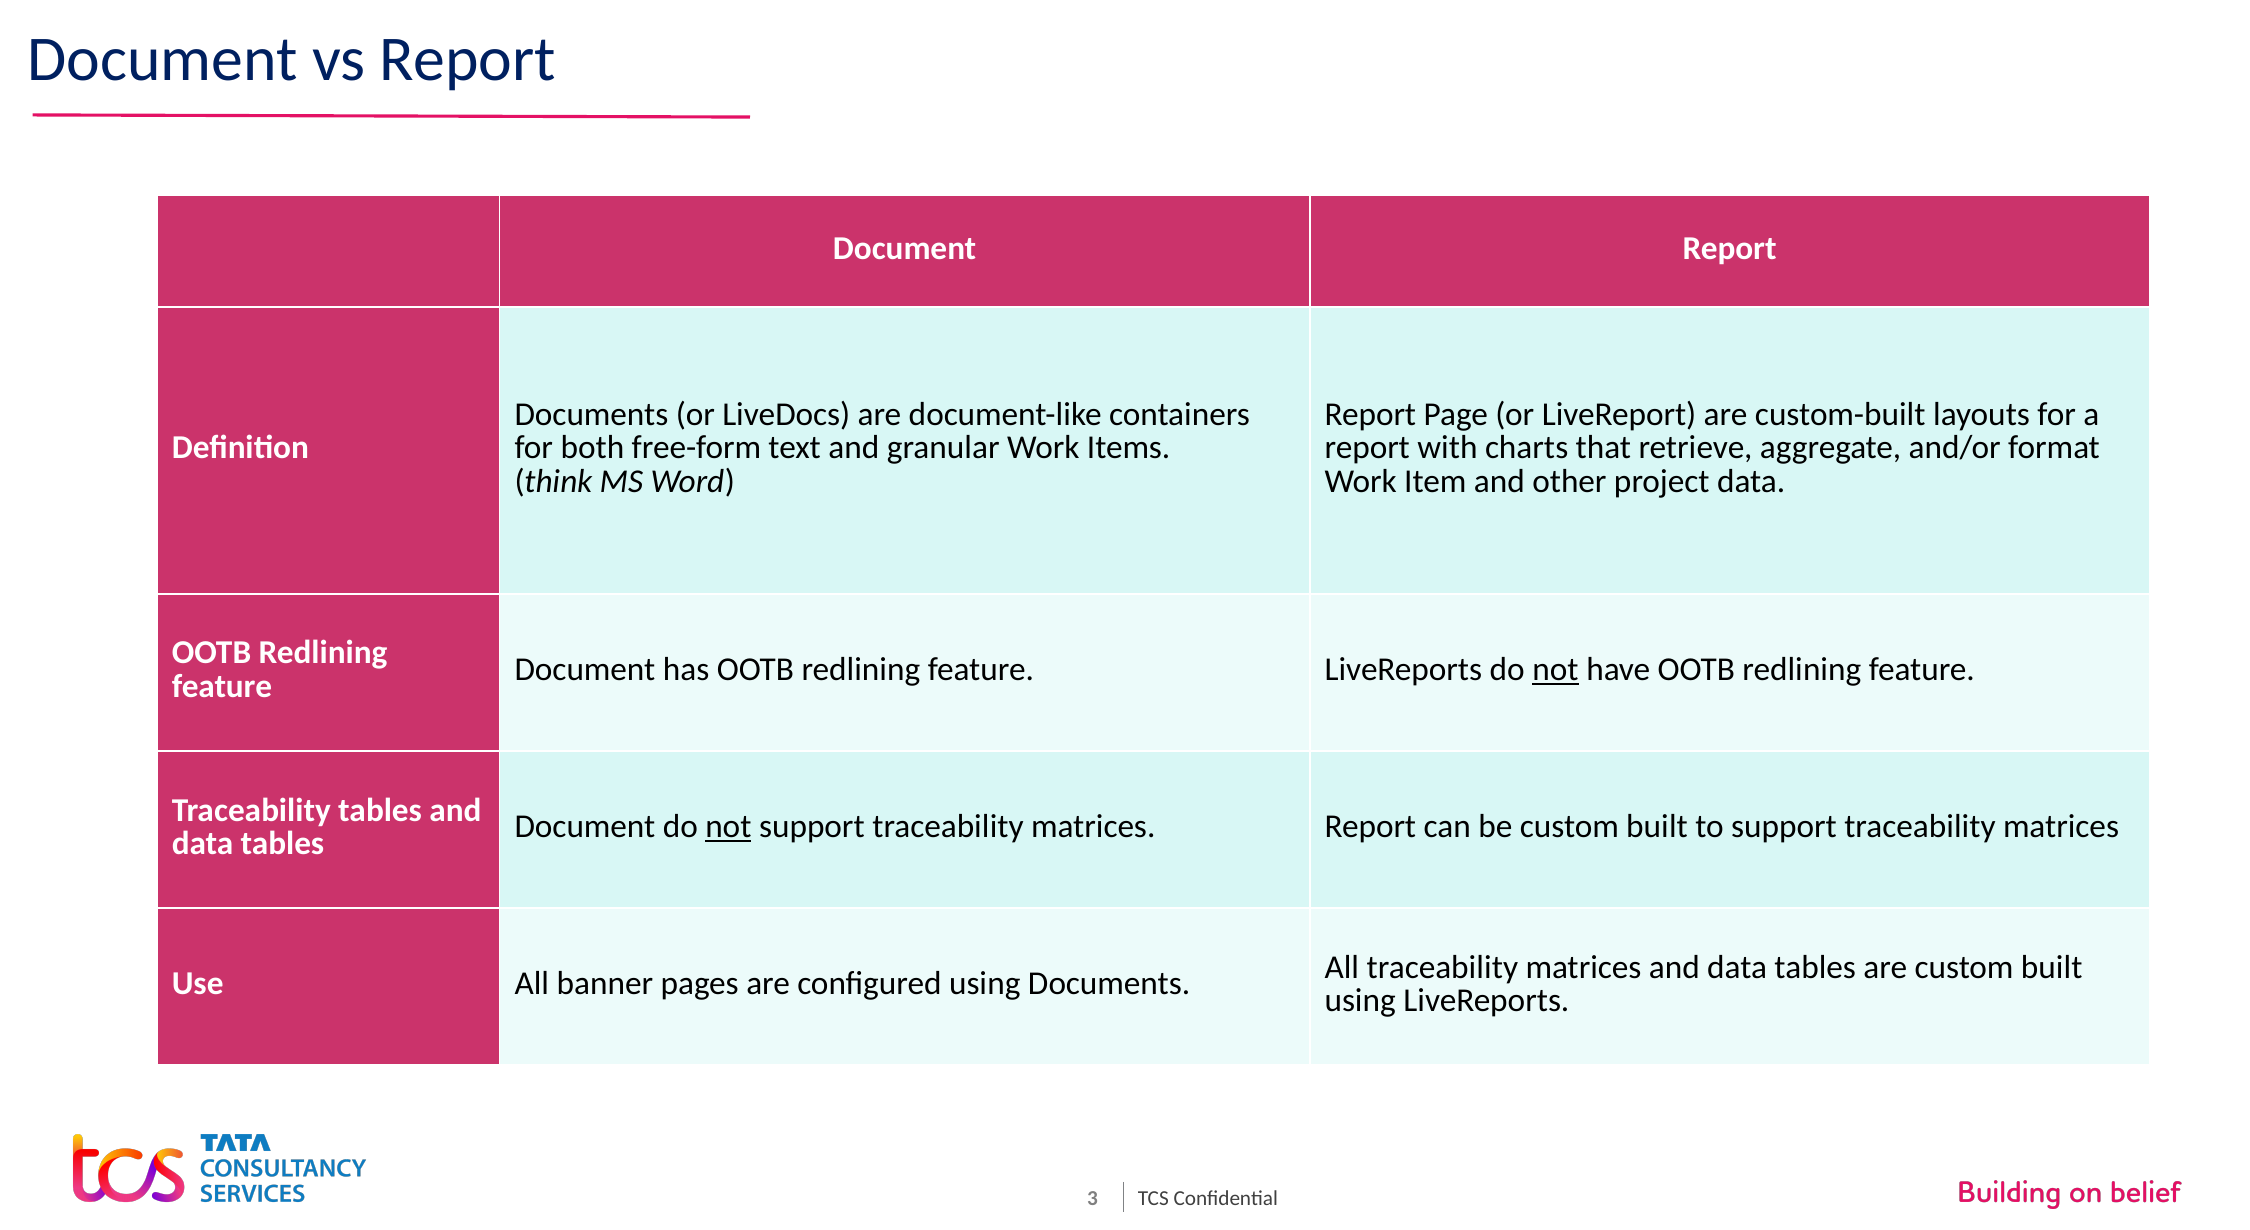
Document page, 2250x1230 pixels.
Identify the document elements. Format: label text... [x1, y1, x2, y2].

table_cell Definition [158, 308, 499, 593]
footer TCS Confidential [1127, 1181, 1589, 1213]
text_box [32, 114, 750, 118]
table_header Report [1311, 196, 2149, 306]
table_cell Document has OOTB redlining feature. [500, 595, 1309, 750]
title Document vs Report [12, 27, 2250, 174]
table_header [158, 196, 499, 306]
table_cell Traceability tables and data tables [158, 752, 499, 907]
table_cell Document do not support traceability matrices. [500, 752, 1309, 907]
picture [1959, 1180, 2182, 1209]
table_cell OOTB Redlining feature [158, 595, 499, 750]
picture [72, 1132, 367, 1205]
table_cell All banner pages are configured using Documents. [500, 909, 1309, 1064]
table_cell Report can be custom built to support traceability matrices [1311, 752, 2149, 907]
table_cell Report Page (or LiveReport) are custom-built layouts for a report with charts that retrieve, aggregate, and/or format Work Item and other project data. [1311, 308, 2149, 593]
table_cell Use [158, 909, 499, 1064]
table_cell Documents (or LiveDocs) are document-like containers for both free-form text and granular Work Items. (think MS Word) [500, 308, 1309, 593]
table_cell All traceability matrices and data tables are custom built using LiveReports. [1311, 909, 2149, 1064]
table_cell LiveReports do not have OOTB redlining feature. [1311, 595, 2149, 750]
table_header Document [500, 196, 1309, 306]
